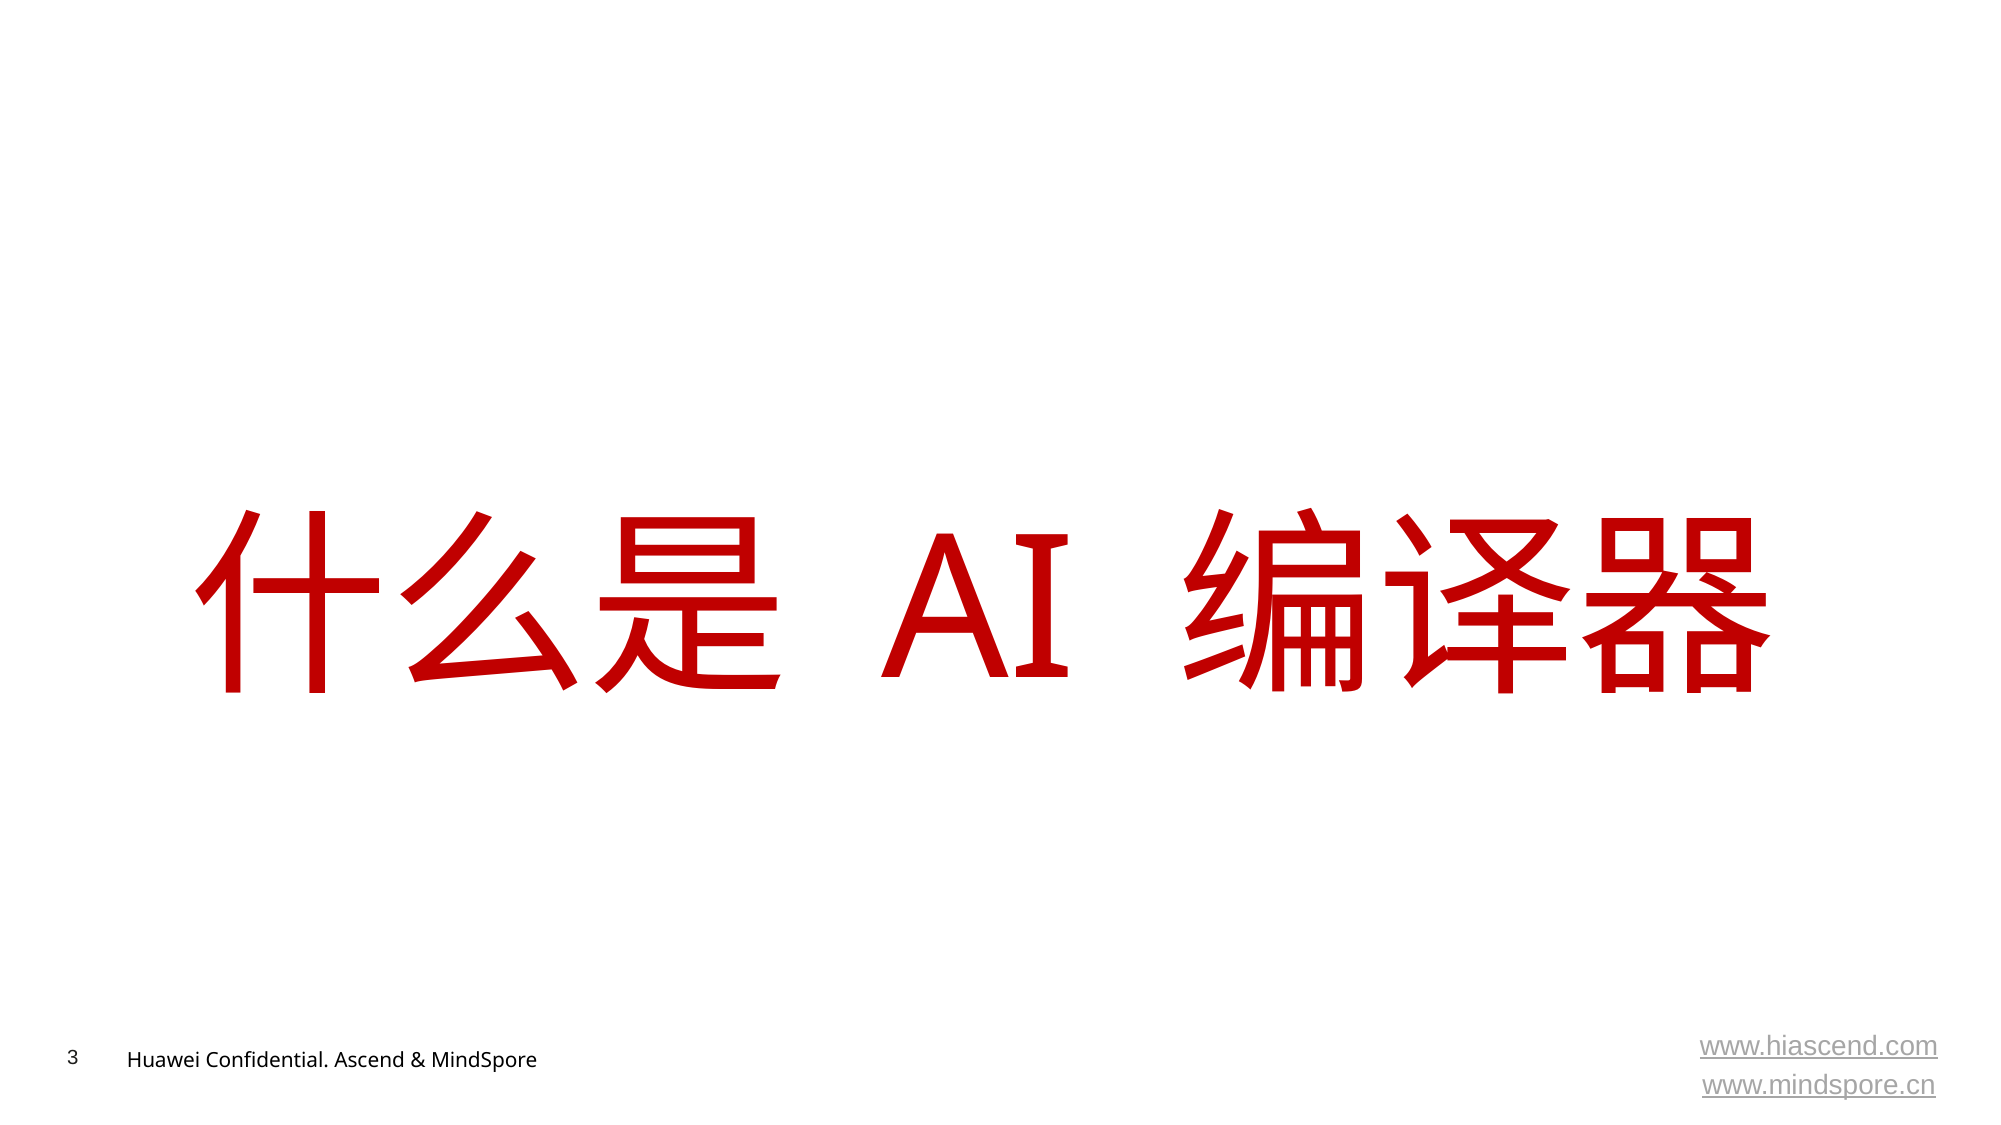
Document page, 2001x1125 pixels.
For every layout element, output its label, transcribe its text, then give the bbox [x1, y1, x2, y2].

list 什么是 AI 编译器 [102, 160, 1863, 986]
